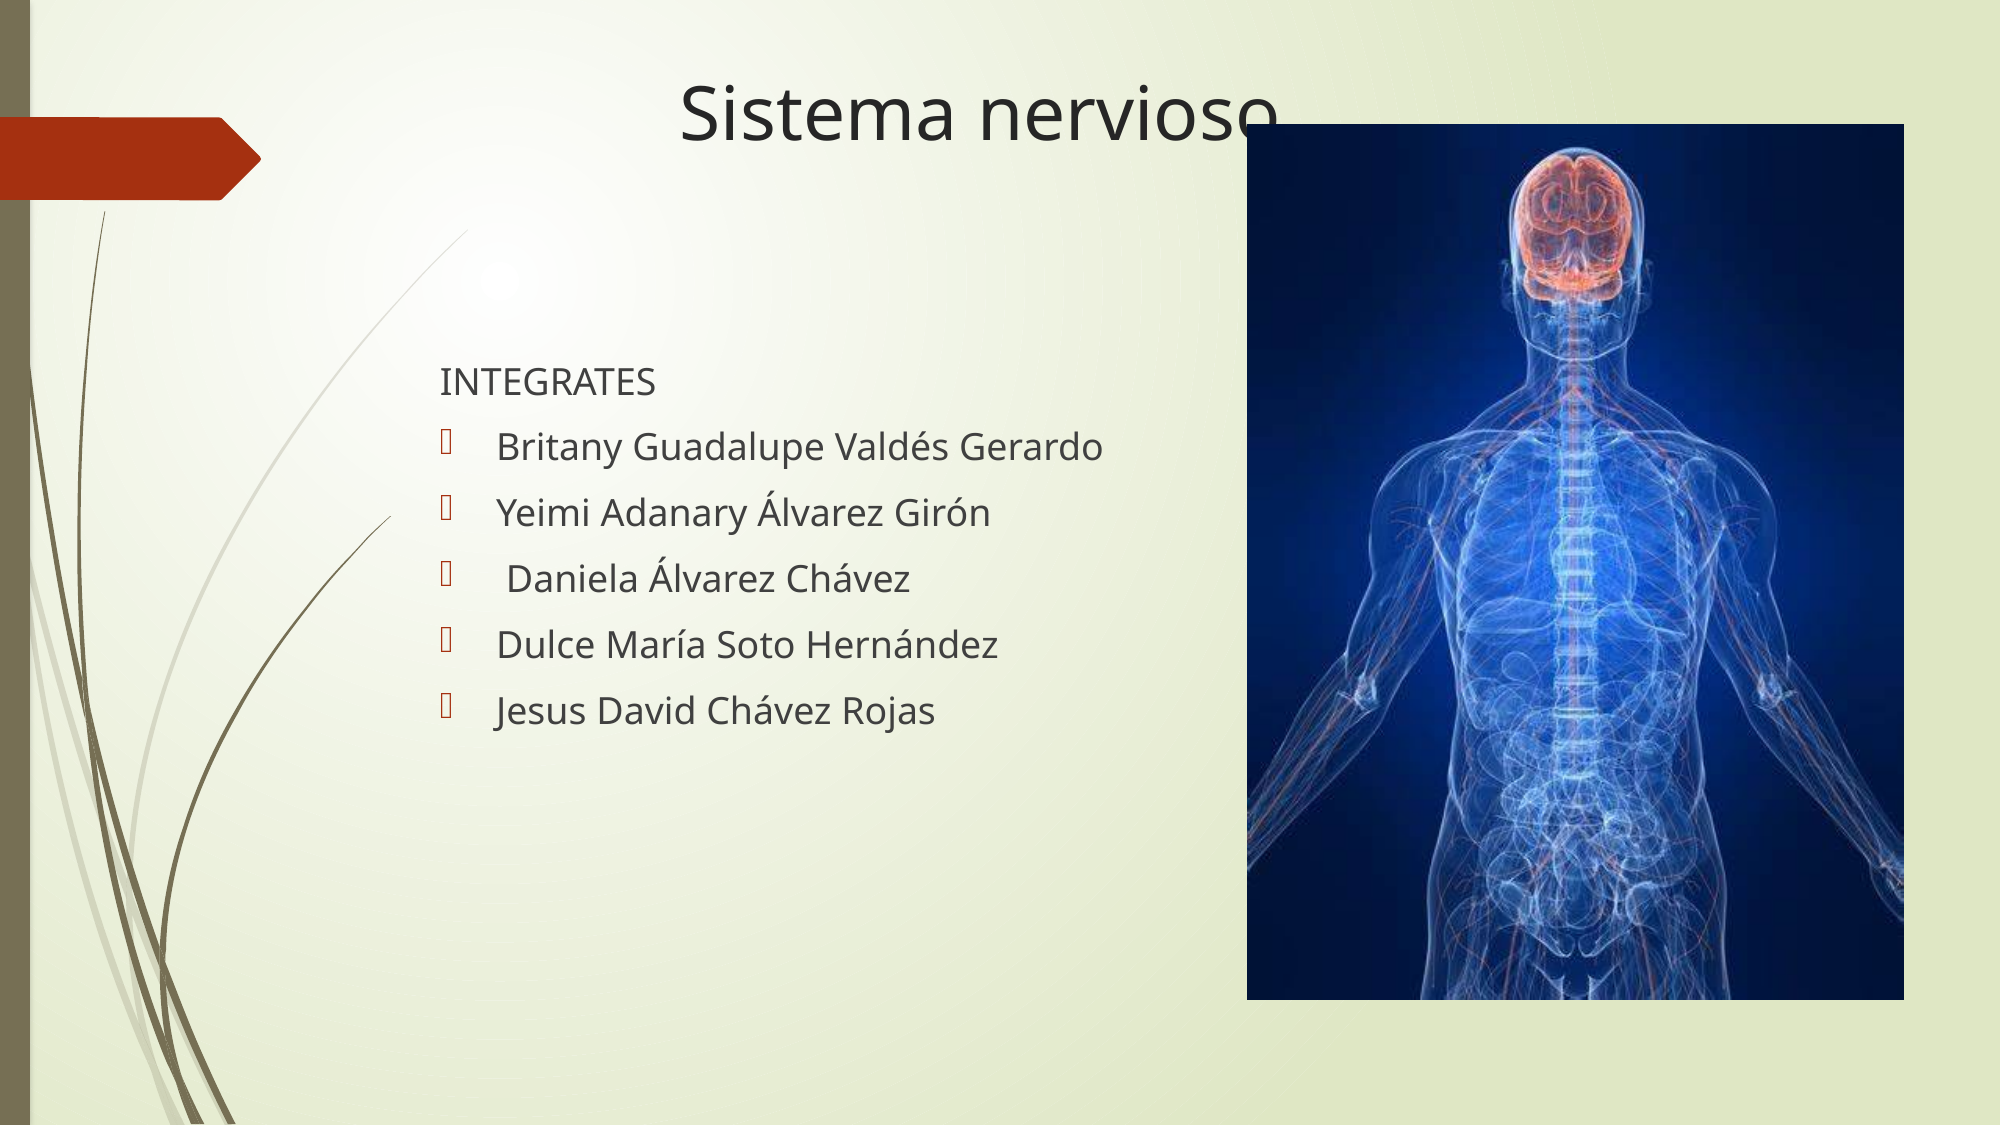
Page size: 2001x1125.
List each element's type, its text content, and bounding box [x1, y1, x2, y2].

picture [1246, 124, 1904, 1001]
title Sistema nervioso [137, 57, 1863, 276]
list INTEGRATES Britany Guadalupe Valdés Gerardo Yeimi Adanary Álvarez Girón Daniela Álvarez Chávez Dulce María Soto Hernández Jesus David Chávez Rojas [424, 350, 1242, 970]
